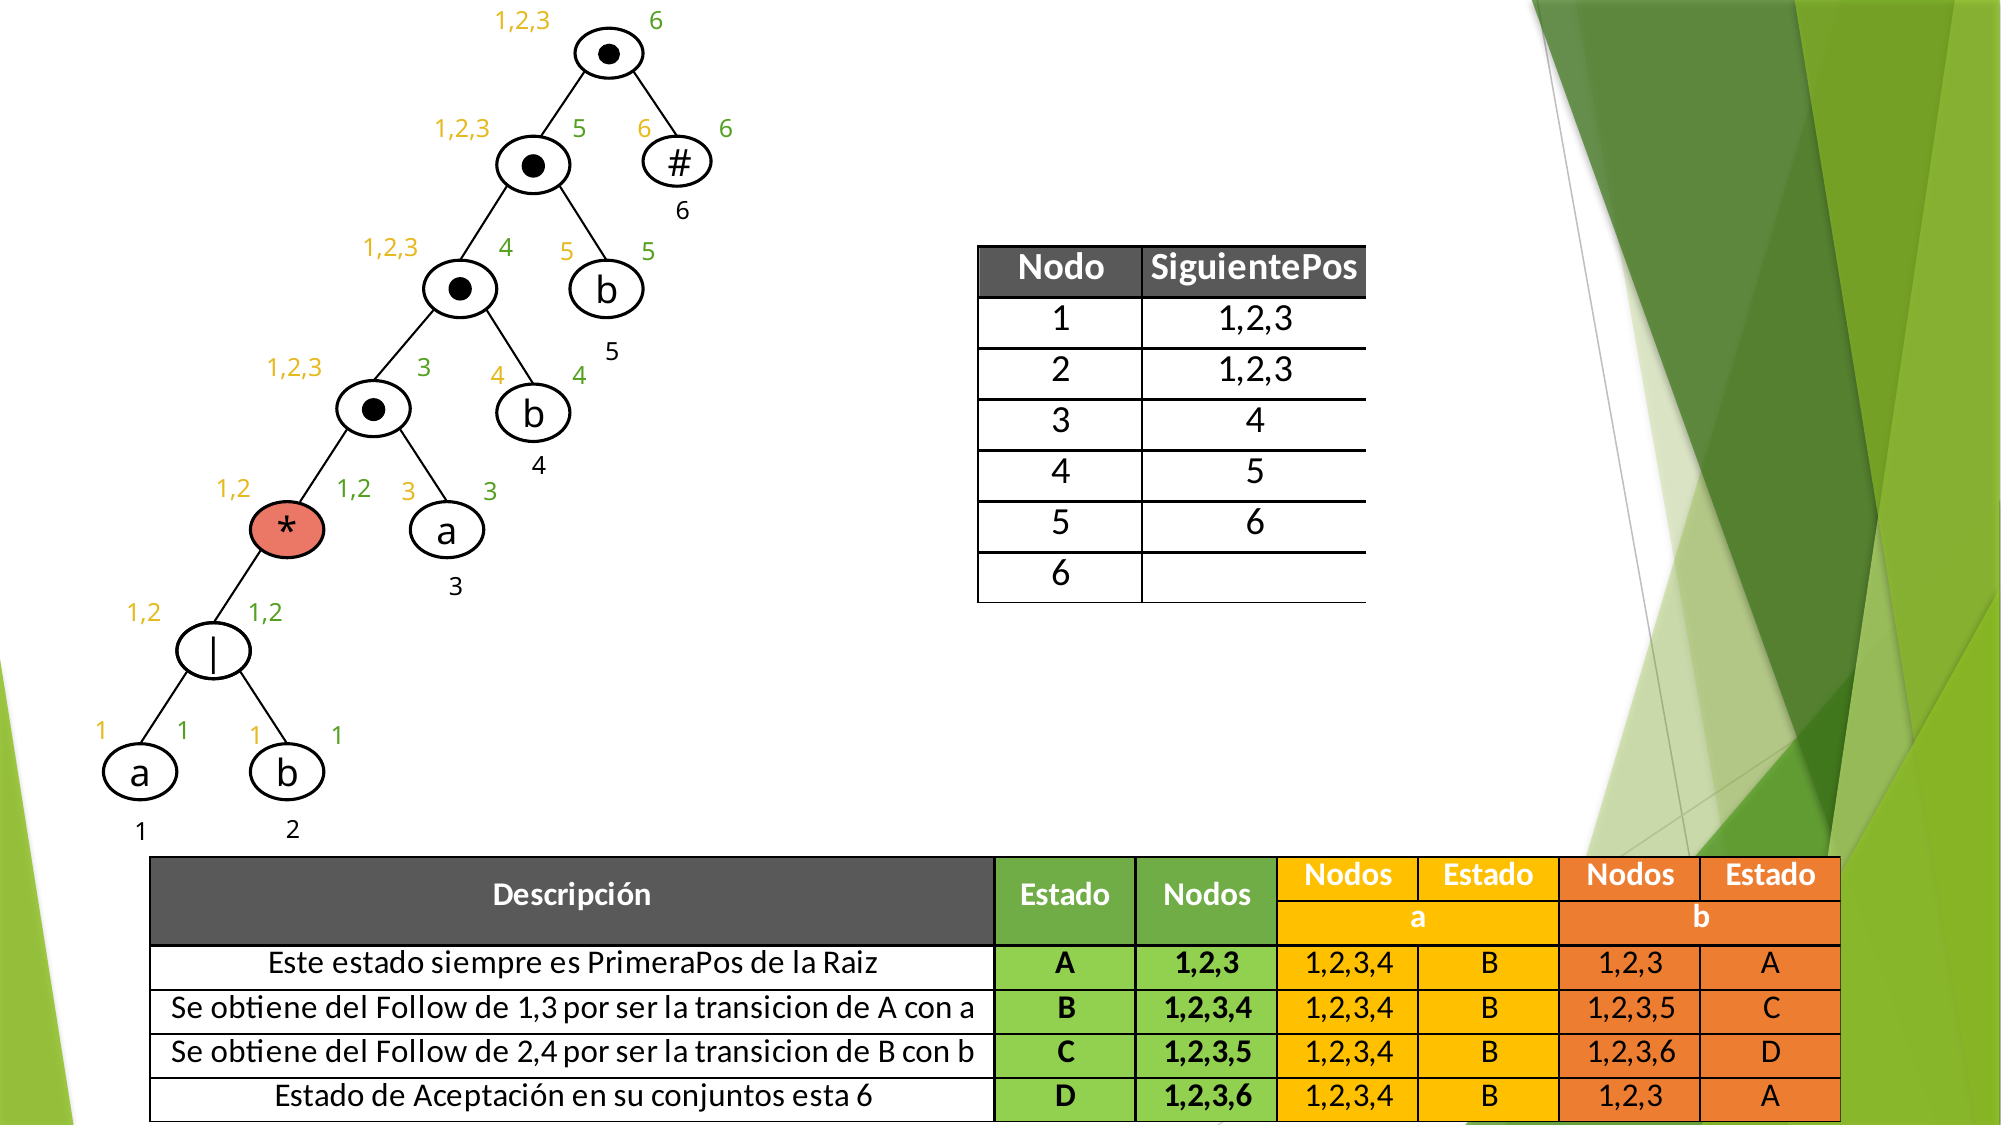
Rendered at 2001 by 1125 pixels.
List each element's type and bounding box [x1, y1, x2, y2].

picture [148, 855, 1844, 1125]
picture [976, 244, 1369, 606]
text_box [79, 0, 738, 852]
